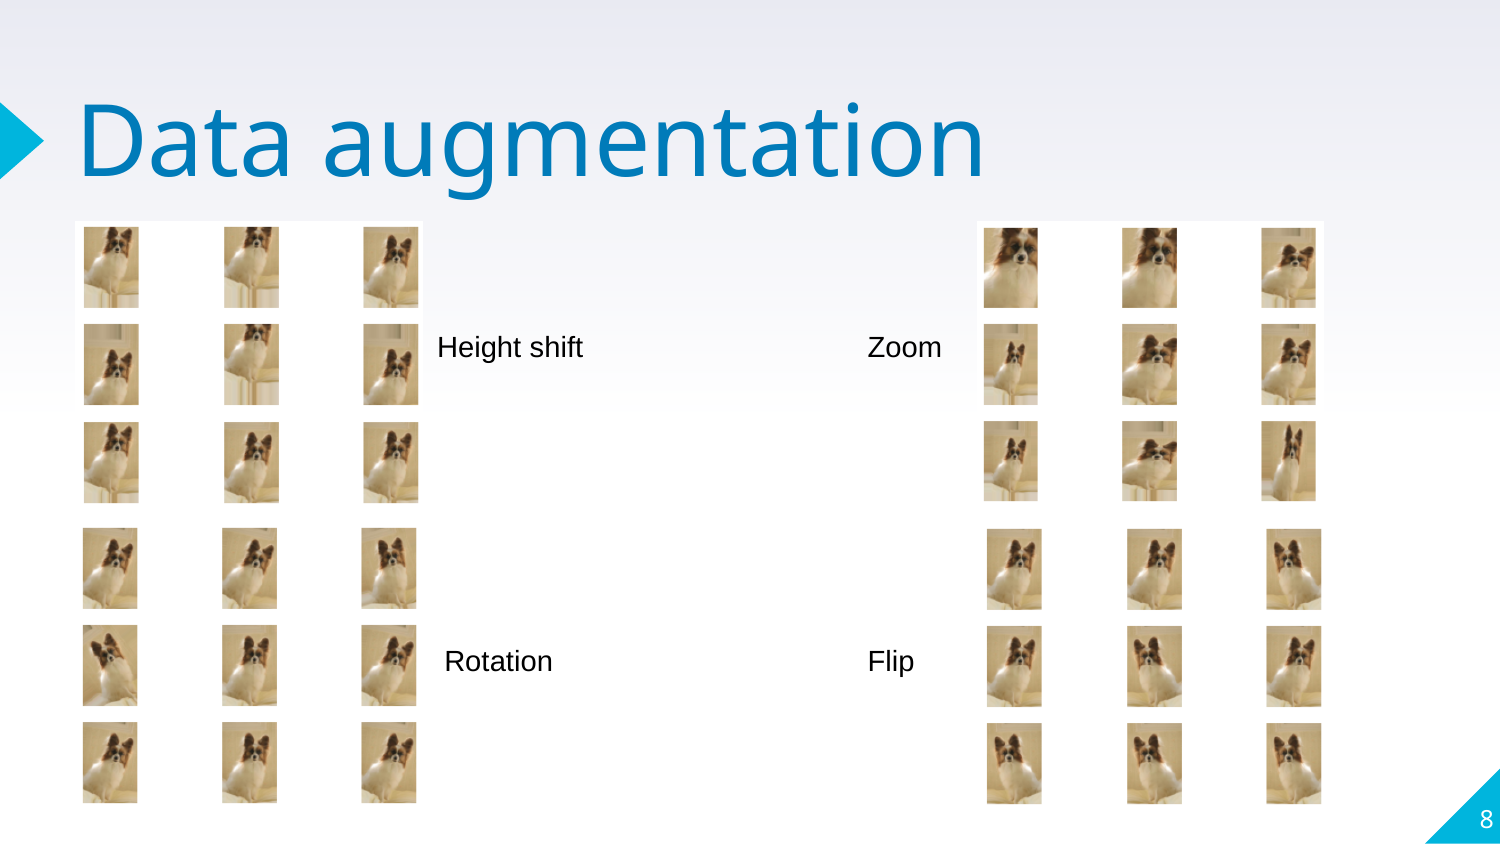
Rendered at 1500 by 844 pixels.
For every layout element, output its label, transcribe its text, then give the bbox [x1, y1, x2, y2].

picture [977, 523, 1330, 809]
title Data augmentation [75, 99, 1001, 277]
text_box Height shift [427, 320, 603, 371]
picture [74, 221, 423, 506]
text_box Zoom [852, 320, 972, 371]
picture [977, 221, 1324, 506]
text_box Rotation [429, 634, 610, 685]
text_box Flip [852, 634, 938, 685]
slide_number 8 [1418, 760, 1494, 838]
picture [74, 523, 423, 809]
